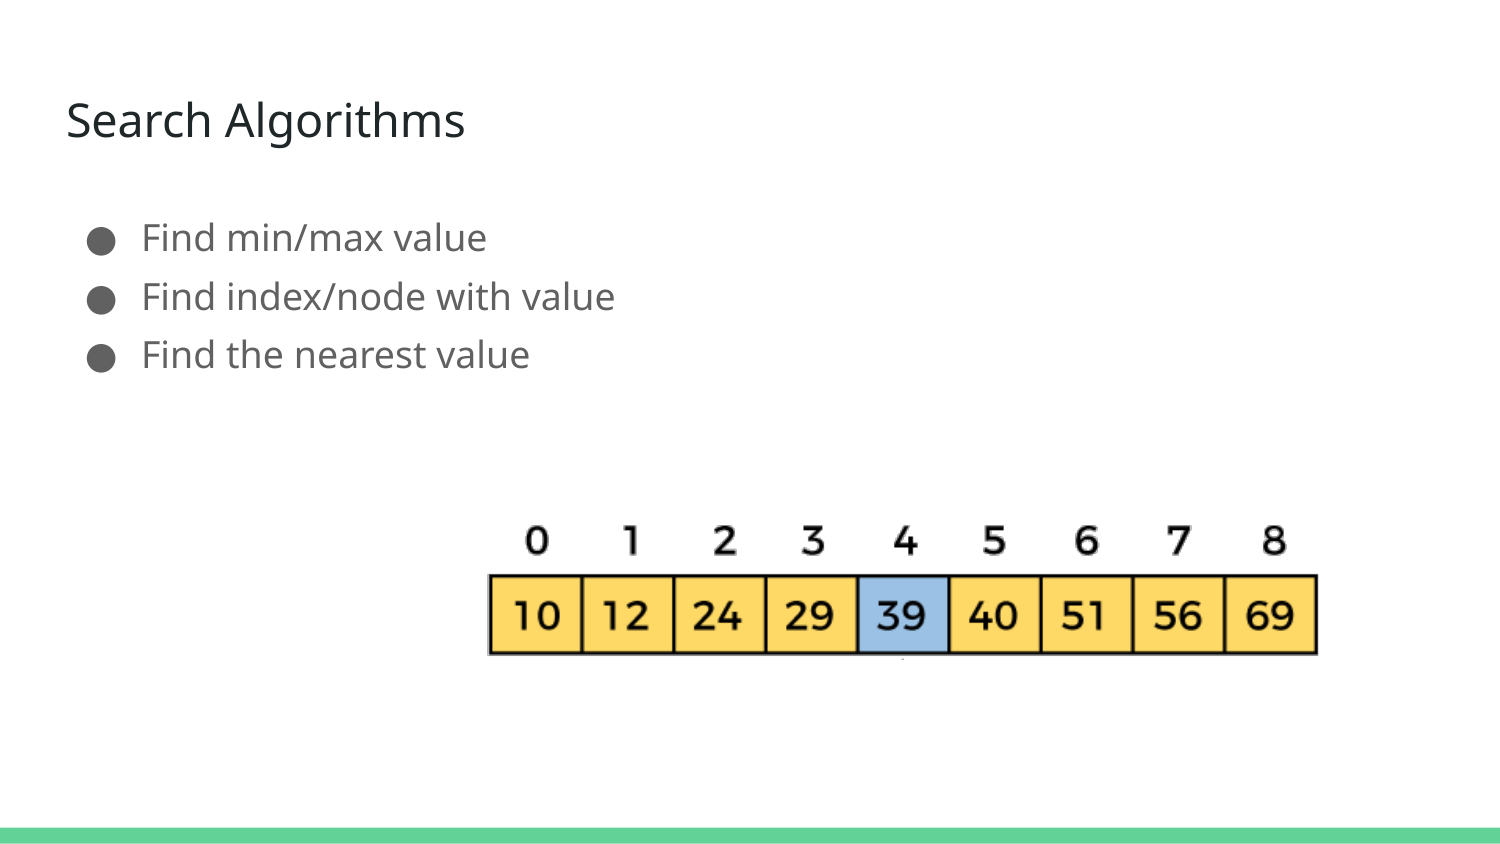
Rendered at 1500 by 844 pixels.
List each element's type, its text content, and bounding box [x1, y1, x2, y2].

title Search Algorithms [51, 72, 1449, 167]
picture [477, 507, 1338, 660]
list Find min/max value Find index/node with value Find the nearest value [51, 189, 757, 750]
